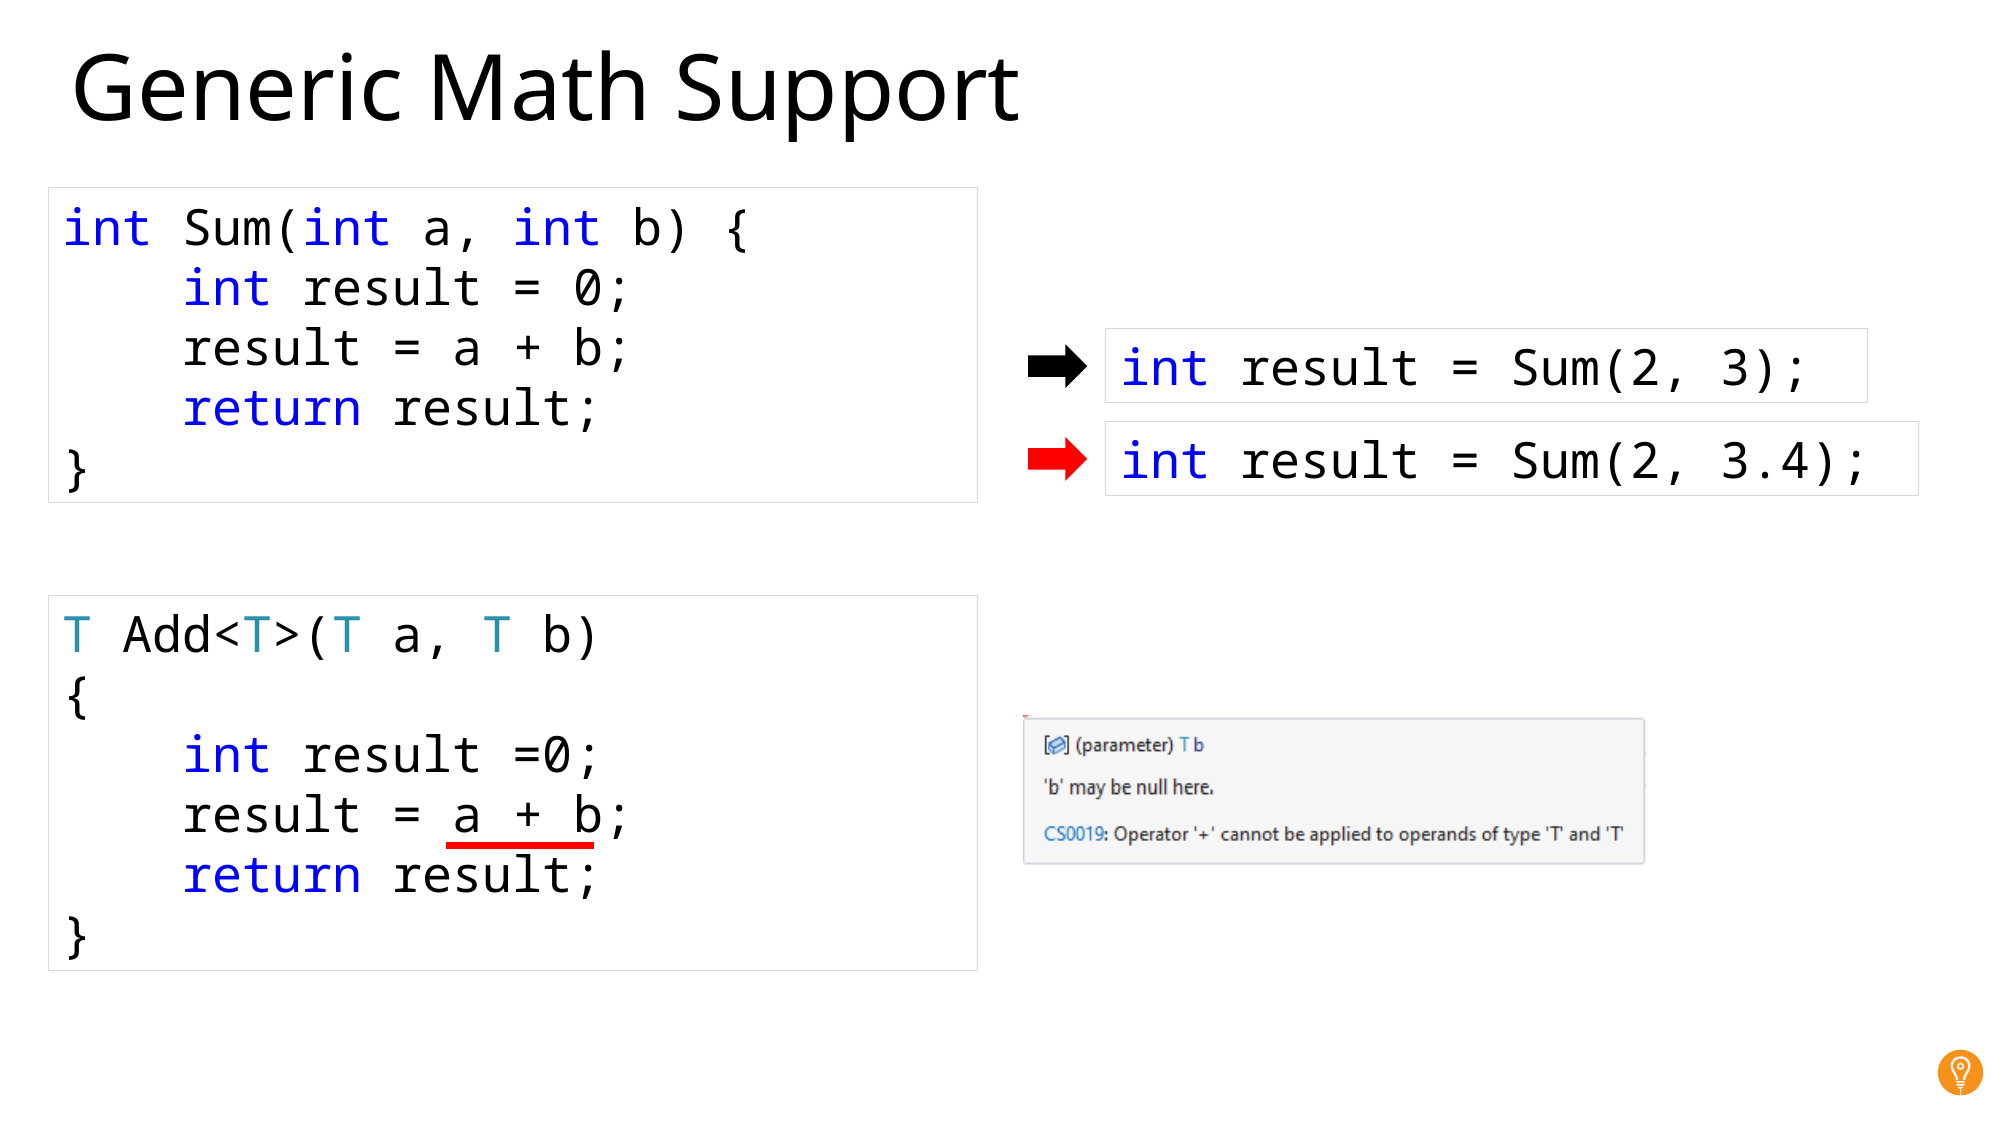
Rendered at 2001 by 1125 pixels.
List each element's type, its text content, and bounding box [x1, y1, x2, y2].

picture [1023, 715, 1647, 868]
text_box int result = Sum(2, 3.4); [1105, 421, 1919, 496]
text_box [1028, 437, 1088, 481]
title Generic Math Support [55, 19, 1946, 162]
text_box [1028, 344, 1088, 389]
text_box int Sum(int a, int b) { int result = 0; result = a + b; return result; } [48, 187, 978, 503]
text_box T Add<T>(T a, T b) { int result =0; result = a + b; return result; } [48, 595, 978, 971]
text_box int result = Sum(2, 3); [1105, 328, 1868, 403]
picture [1937, 1049, 1984, 1096]
